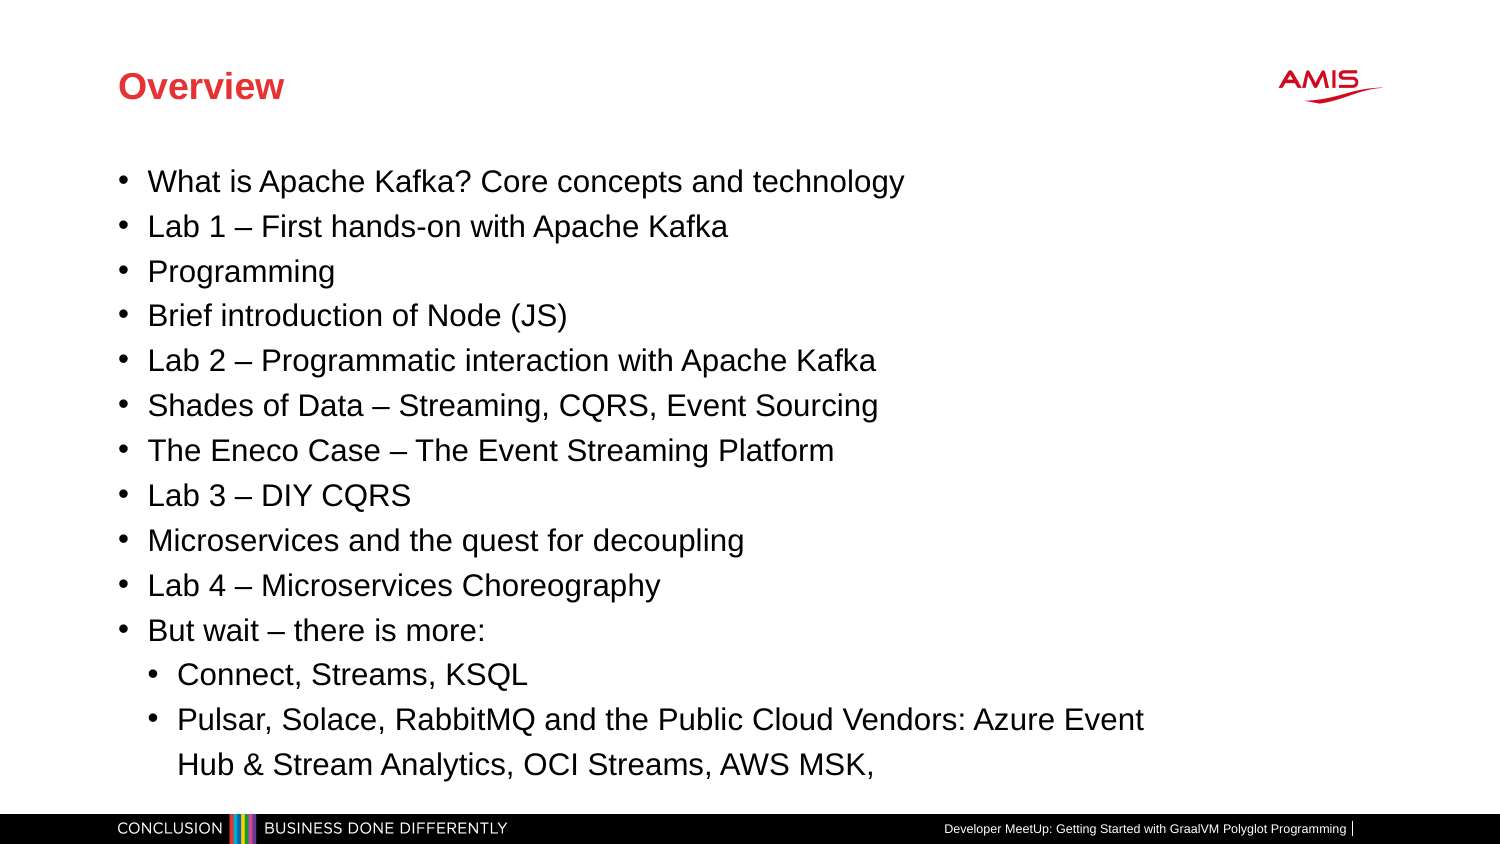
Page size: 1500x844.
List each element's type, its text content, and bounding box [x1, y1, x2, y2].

title Overview [118, 47, 1205, 130]
picture [0, 814, 236, 844]
picture [239, 814, 1500, 844]
picture [1205, 58, 1388, 106]
footer Developer MeetUp: Getting Started with GraalVM Polyglot Programming [814, 820, 1347, 839]
list What is Apache Kafka? Core concepts and technology Lab 1 – First hands-on with Apache Kafka Programming Brief introduction of Node (JS) Lab 2 – Programmatic interaction with Apache Kafka Shades of Data – Streaming, CQRS, Event Sourcing The Eneco Case – The Event Streaming Platform Lab 3 – DIY CQRS Microservices and the quest for decoupling Lab 4 – Microservices Choreography But wait – there is more: Connect, Streams, KSQL Pulsar, Solace, RabbitMQ and the Public Cloud Vendors: Azure Event Hub & Stream Analytics, OCI Streams, AWS MSK, [118, 153, 1205, 774]
